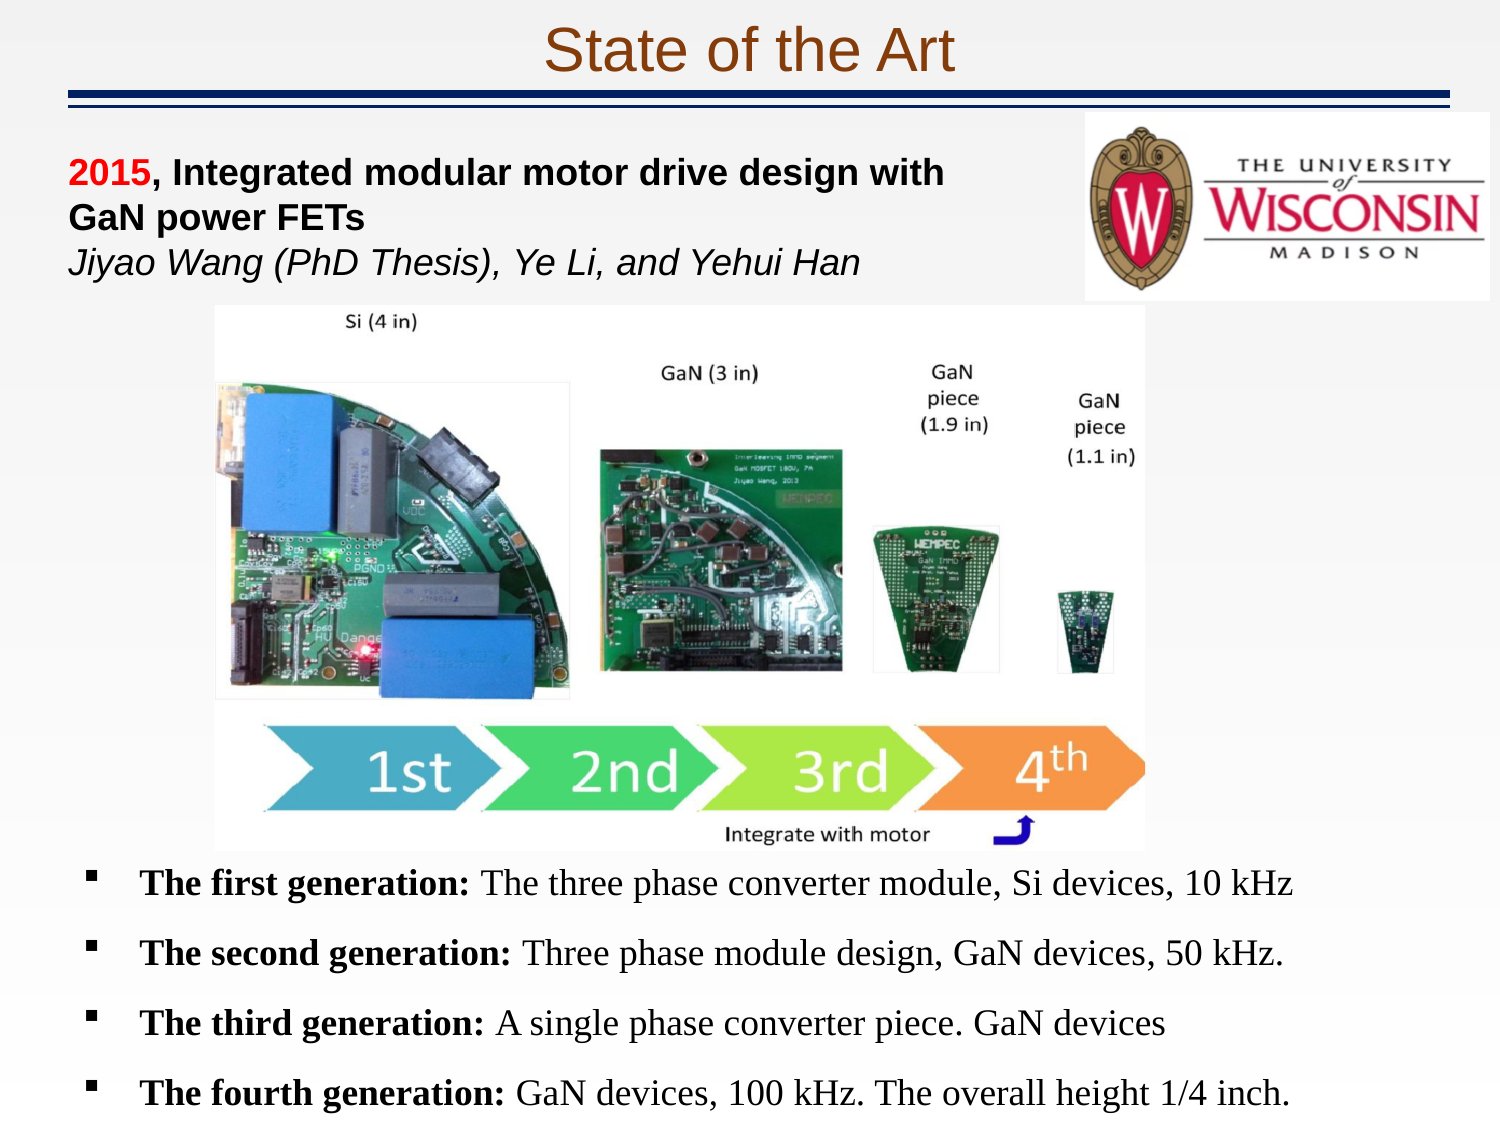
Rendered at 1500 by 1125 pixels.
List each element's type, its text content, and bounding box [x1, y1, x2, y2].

picture [214, 305, 1146, 851]
picture [1085, 112, 1490, 301]
text_box State of the Art [0, 1, 1500, 92]
text_box 2015, Integrated modular motor drive design with GaN power FETs Jiyao Wang (PhD Thesis), Ye Li, and Yehui Han [53, 140, 1042, 291]
text_box The first generation: The three phase converter module, Si devices, 10 kHz The second generation: Three phase module design, GaN devices, 50 kHz. The third generation: A single phase converter piece. GaN devices The fourth generation: GaN devices, 100 kHz. The overall height 1/4 inch. [68, 850, 1359, 1121]
